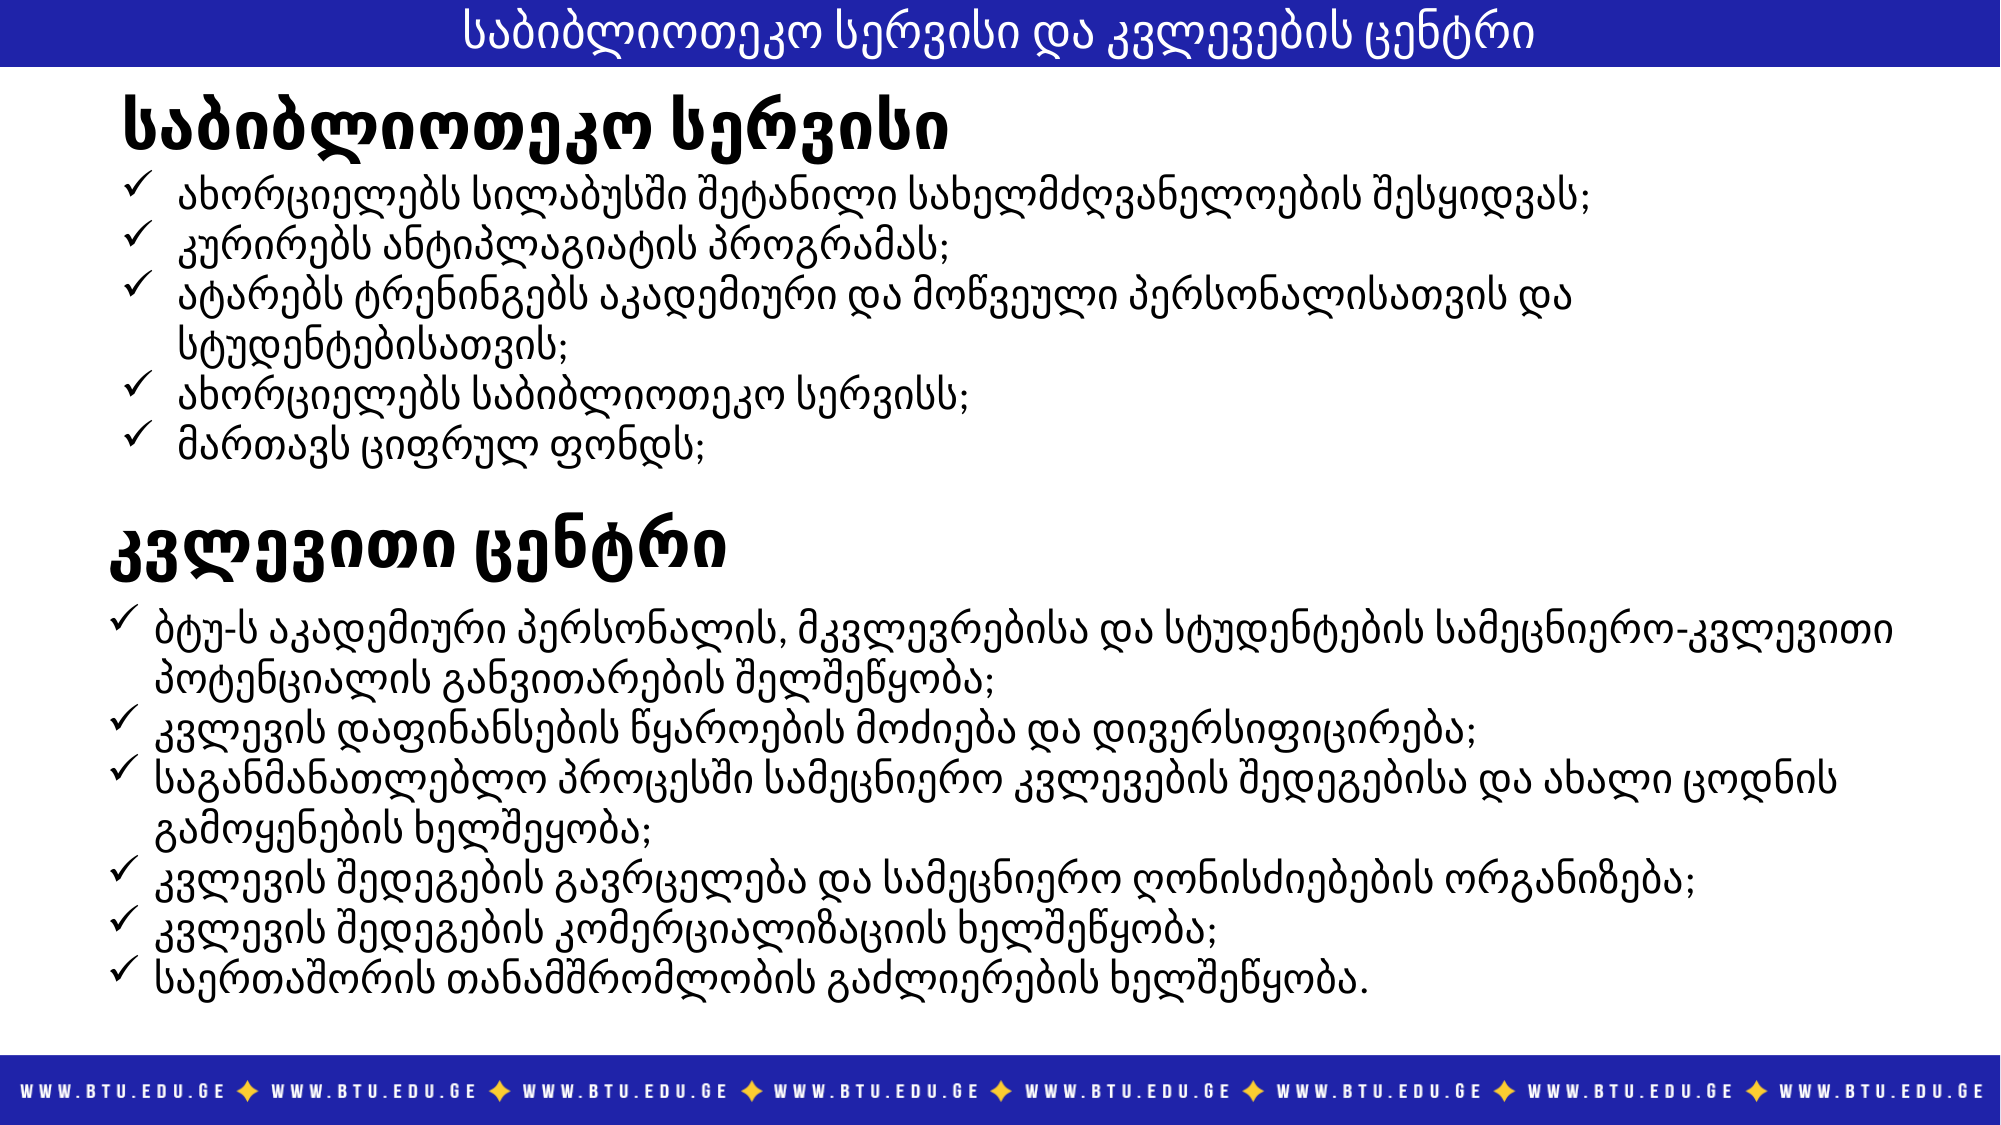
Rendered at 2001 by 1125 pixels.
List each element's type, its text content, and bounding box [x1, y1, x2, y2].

text_box საბიბლიოთეკო სერვისი [106, 84, 1971, 233]
text_box ახორციელებს სილაბუსში შეტანილი სახელმძღვანელოების შესყიდვას; კურირებს ანტიპლაგიატის პროგრამას; ატარებს ტრენინგებს აკადემიური და მოწვეული პერსონალისათვის და სტუდენტებისათვის; ახორციელებს საბიბლიოთეკო სერვისს; მართავს ციფრულ ფონდს; [106, 160, 1894, 475]
text_box კვლევითი ცენტრი [92, 501, 1957, 594]
title საბიბლიოთეკო სერვისი და კვლევების ცენტრი [0, 0, 2000, 67]
text_box ბტუ-ს აკადემიური პერსონალის, მკვლევრებისა და სტუდენტების სამეცნიერო-კვლევითი პოტენციალის განვითარების შელშეწყობა; კვლევის დაფინანსების წყაროების მოძიება და დივერსიფიცირება; საგანმანათლებლო პროცესში სამეცნიერო კვლევების შედეგებისა და ახალი ცოდნის გამოყენების ხელშეყობა; კვლევის შედეგების გავრცელება და სამეცნიერო ღონისძიებების ორგანიზება; კვლევის შედეგების კომერციალიზაციის ხელშეწყობა; საერთაშორის თანამშრომლობის გაძლიერების ხელშეწყობა. [92, 594, 2000, 1010]
picture [0, 0, 2001, 1125]
